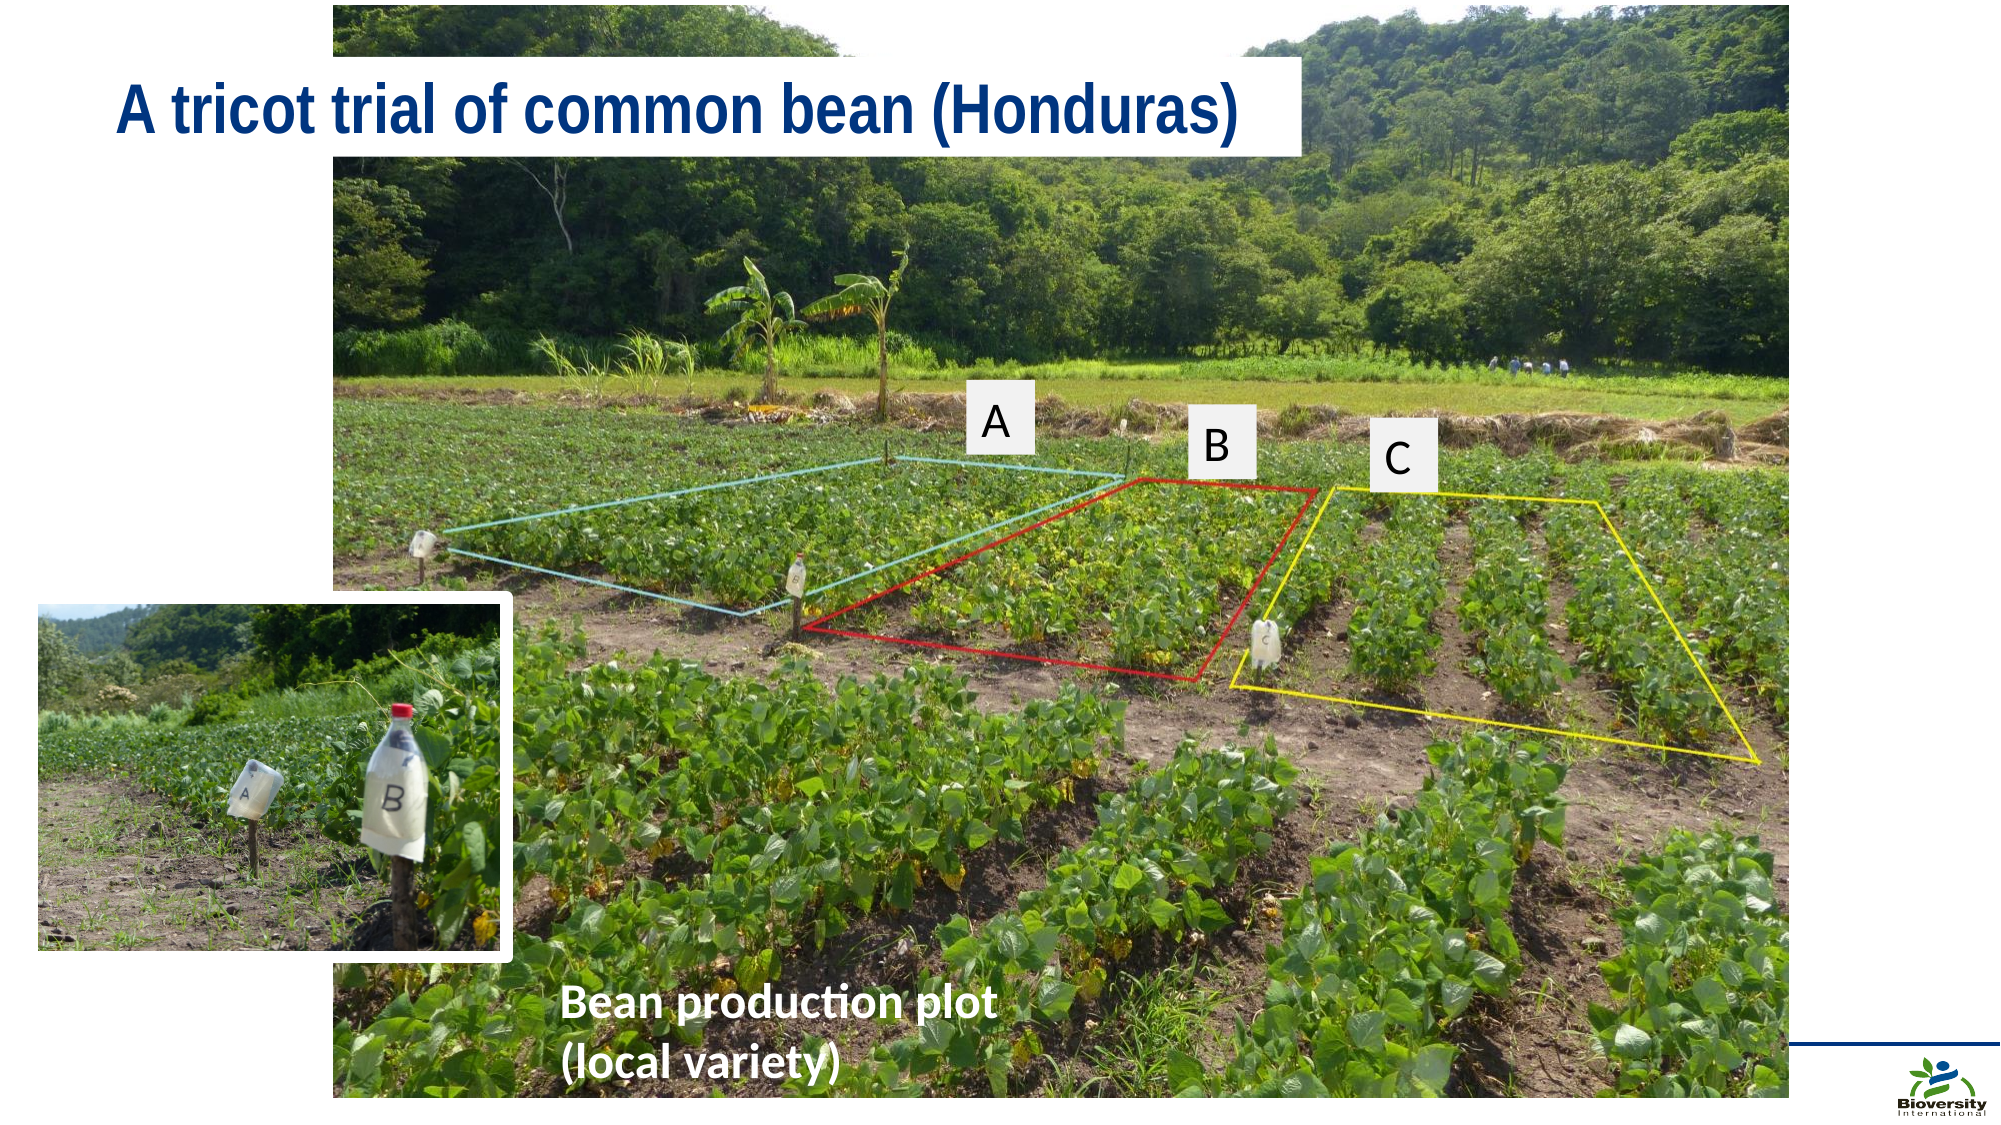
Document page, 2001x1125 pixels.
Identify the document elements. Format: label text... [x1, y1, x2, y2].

picture [37, 5, 1789, 1098]
title A tricot trial of common bean (Honduras) [100, 56, 333, 157]
picture [1898, 1057, 1987, 1116]
